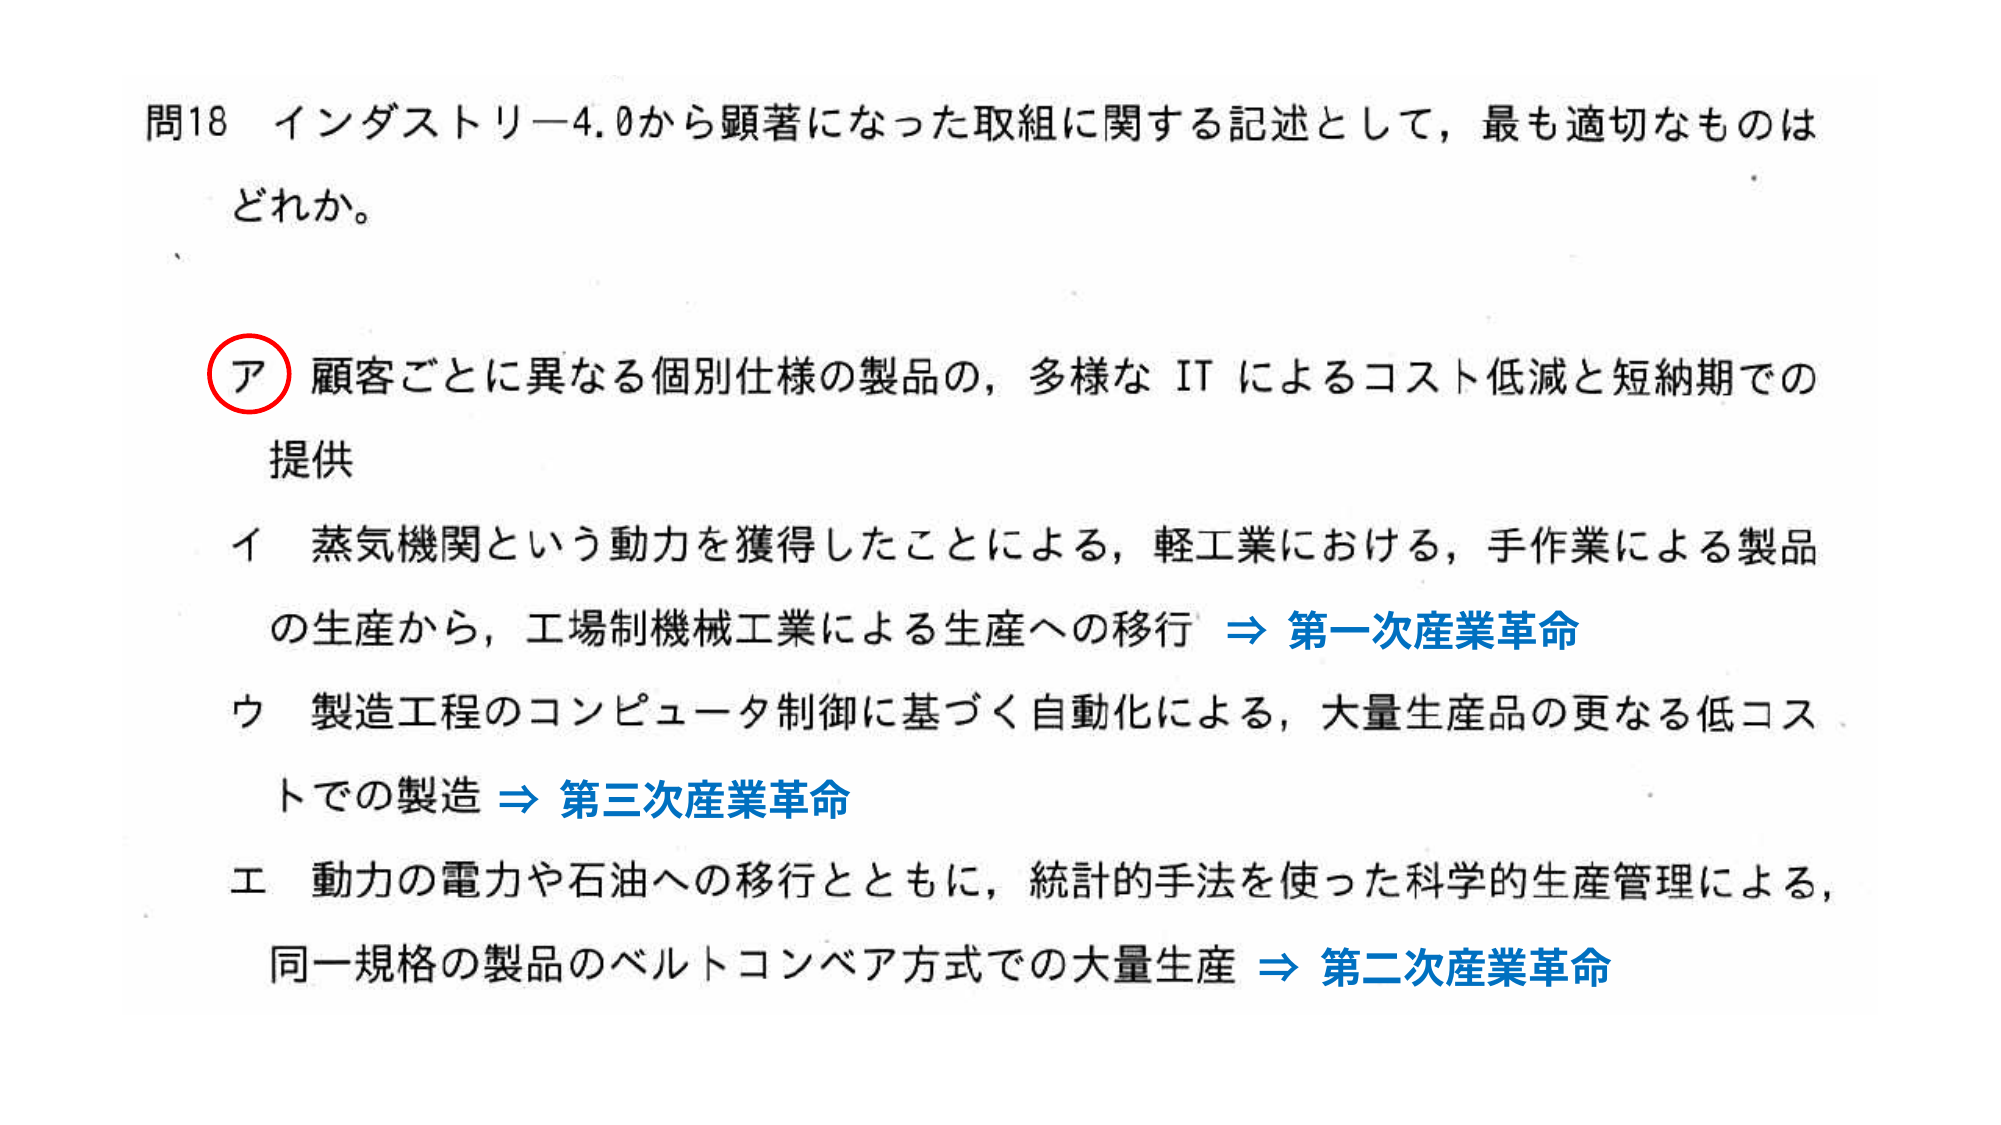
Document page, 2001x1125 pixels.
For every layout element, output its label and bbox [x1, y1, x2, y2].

picture [122, 74, 1878, 1015]
